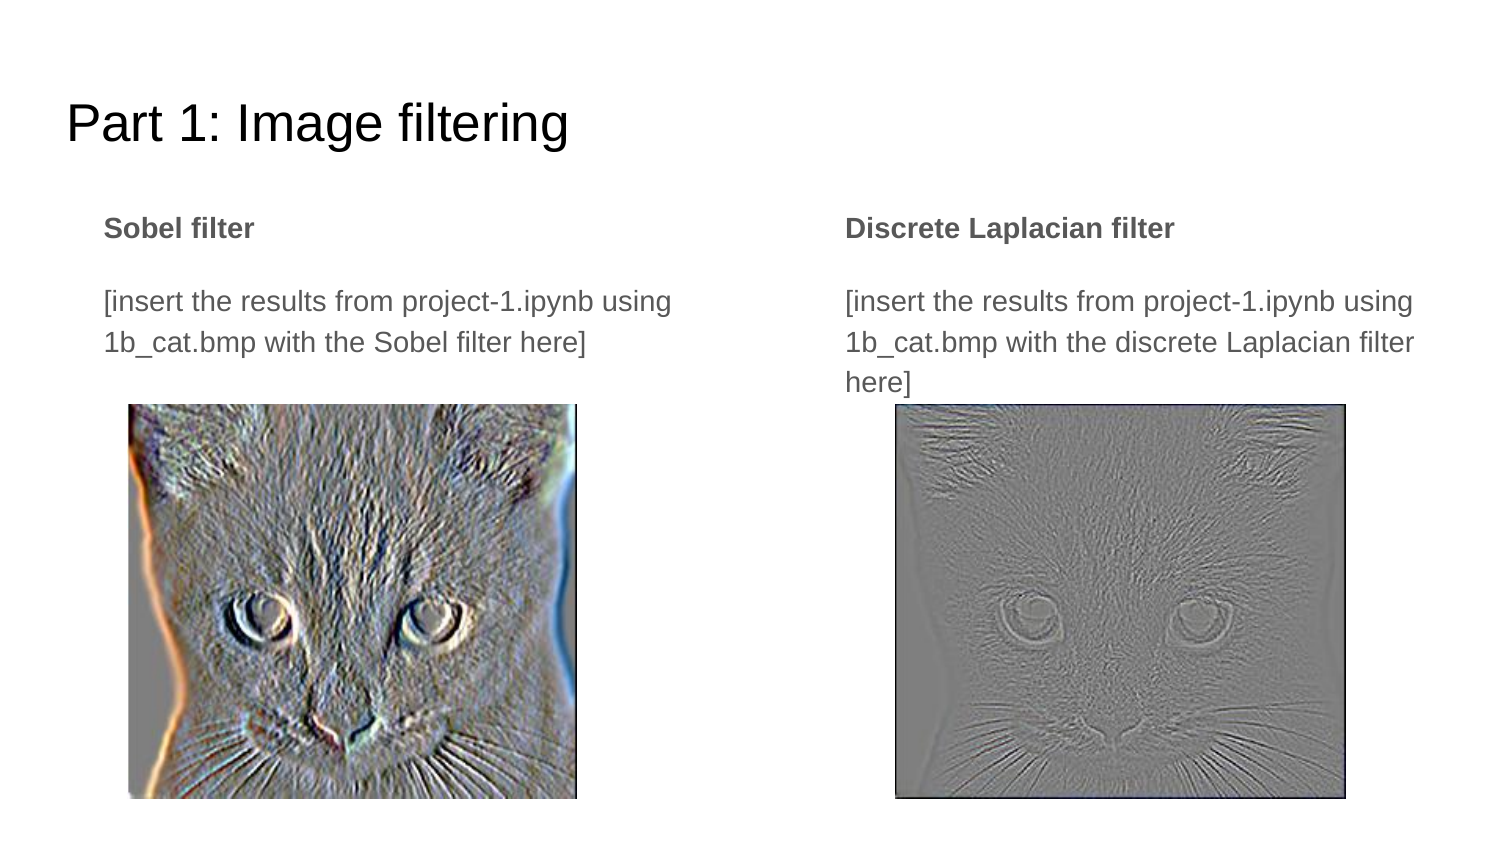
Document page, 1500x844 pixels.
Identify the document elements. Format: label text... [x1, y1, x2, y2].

picture [895, 403, 1346, 800]
list Discrete Laplacian filter [insert the results from project-1.ipynb using 1b_cat.bmp with the discrete Laplacian filter here] [792, 189, 1449, 750]
picture [126, 403, 577, 800]
title Part 1: Image filtering [51, 72, 1449, 167]
list Sobel filter [insert the results from project-1.ipynb using 1b_cat.bmp with the Sobel filter here] [51, 189, 708, 750]
